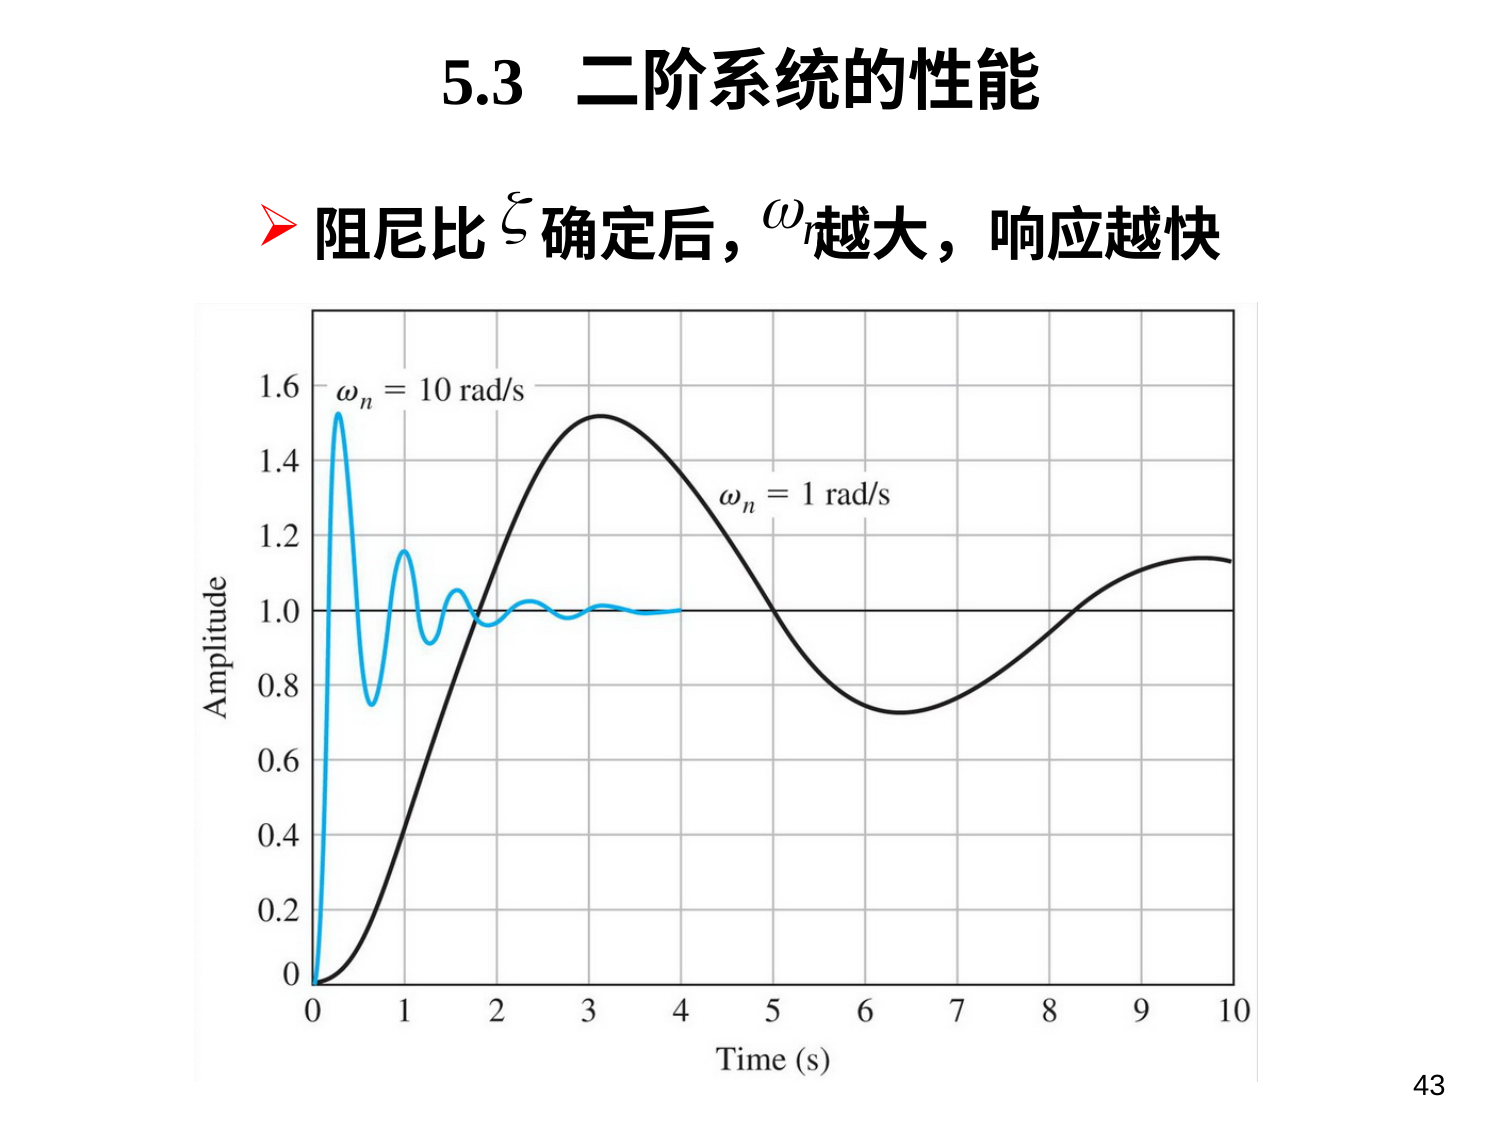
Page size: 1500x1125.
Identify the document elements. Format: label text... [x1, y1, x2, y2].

text_box 阻尼比 确定后， 越大，响应越快 [242, 154, 1316, 274]
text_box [753, 165, 838, 260]
text_box 43 [1376, 1058, 1461, 1105]
picture [194, 302, 1258, 1082]
text_box 5.3 二阶系统的性能 [322, 31, 1161, 126]
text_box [490, 179, 553, 260]
